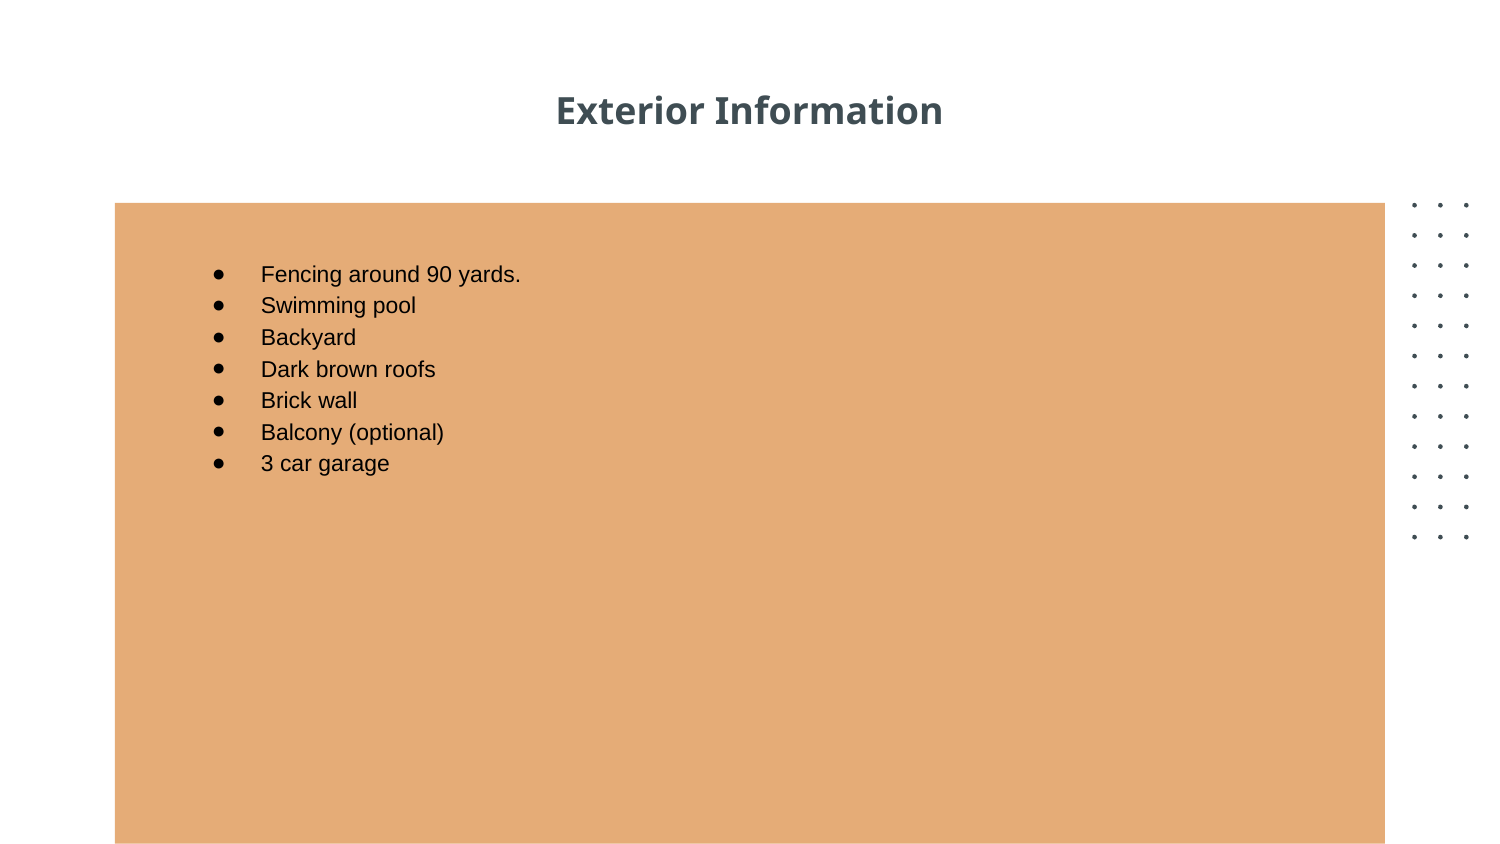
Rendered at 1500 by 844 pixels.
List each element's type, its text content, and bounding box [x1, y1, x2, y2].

text_box Fencing around 90 yards. Swimming pool Backyard Dark brown roofs Brick wall Balcony (optional) 3 car garage [170, 240, 1330, 804]
title Exterior Information [278, 71, 1222, 166]
